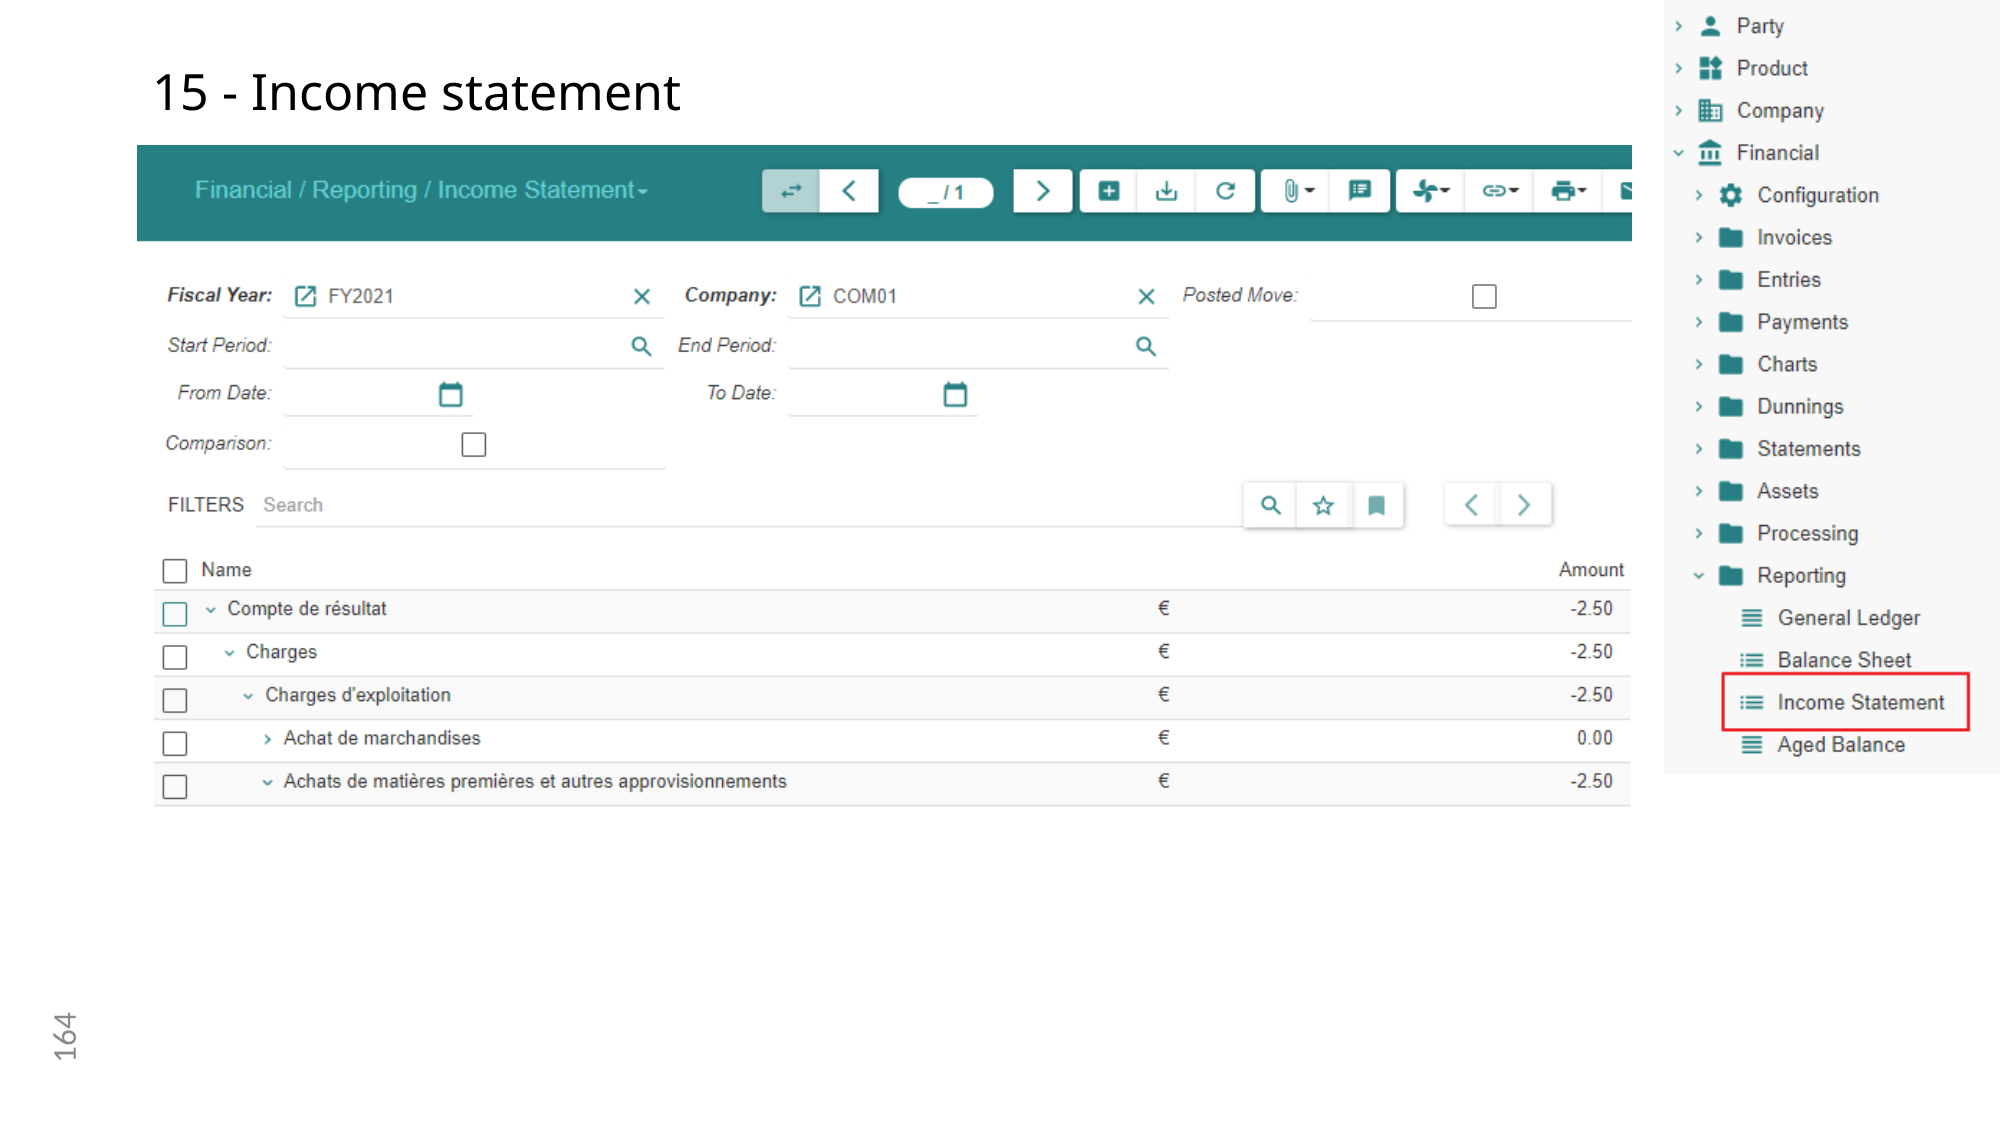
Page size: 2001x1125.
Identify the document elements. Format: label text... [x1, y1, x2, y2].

slide_number 164 [32, 969, 93, 1108]
picture [1664, 0, 2000, 774]
title 15 - Income statement [137, 59, 1664, 136]
picture [137, 145, 1632, 808]
